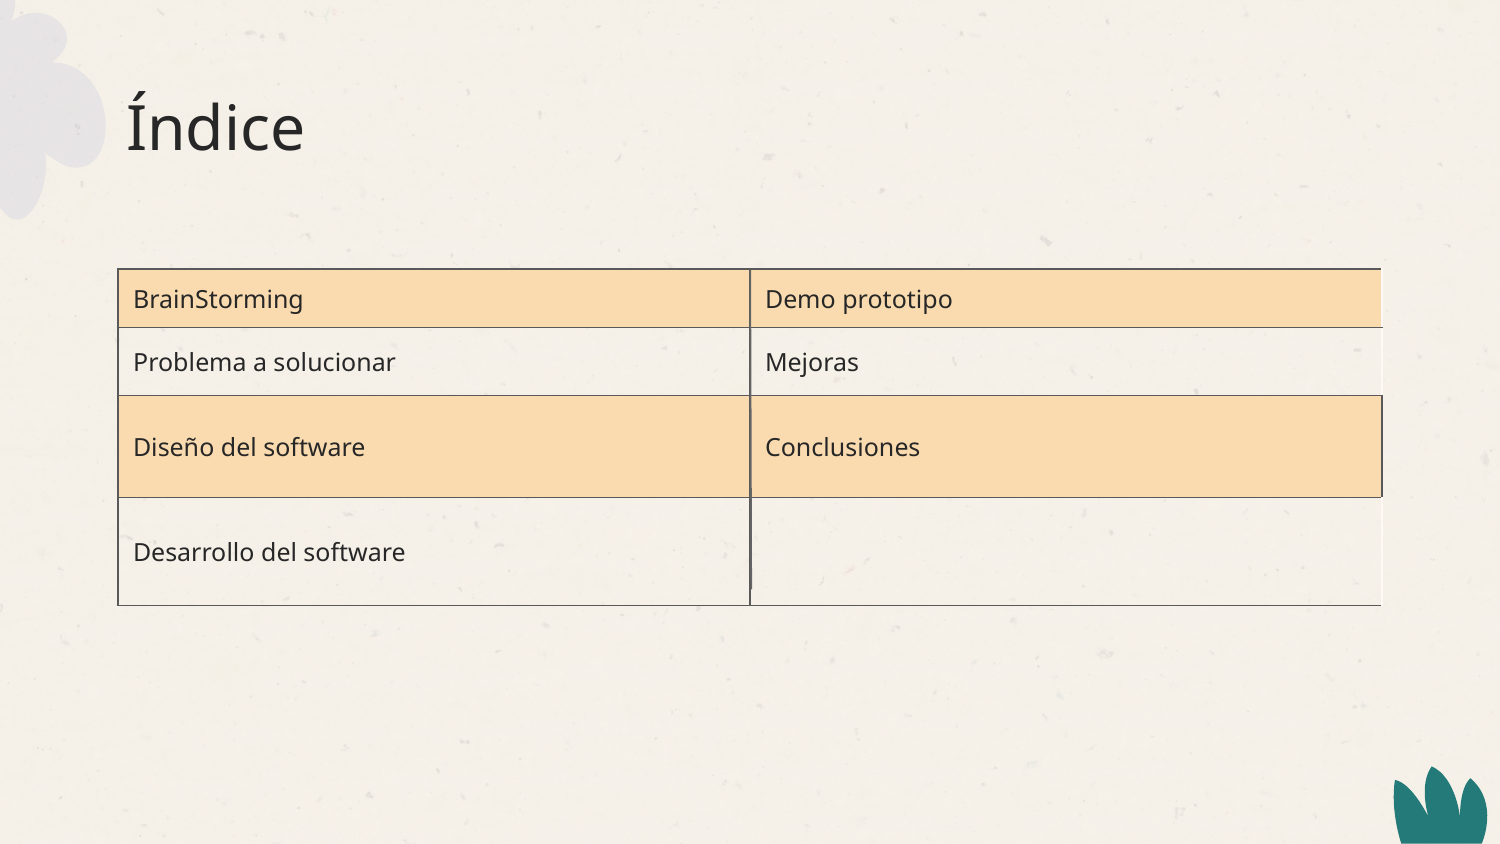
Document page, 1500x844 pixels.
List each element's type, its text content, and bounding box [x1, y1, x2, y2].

table_cell Conclusiones [756, 396, 1381, 497]
table_cell Diseño del software [119, 396, 744, 497]
table_cell [751, 498, 1381, 605]
table_cell Problema a solucionar [119, 328, 744, 395]
title Índice [111, 72, 1375, 167]
table_header BrainStorming [119, 270, 749, 327]
table_header Demo prototipo [752, 270, 1381, 327]
table_cell Mejoras [756, 328, 1381, 395]
table_cell Desarrollo del software [119, 498, 749, 605]
